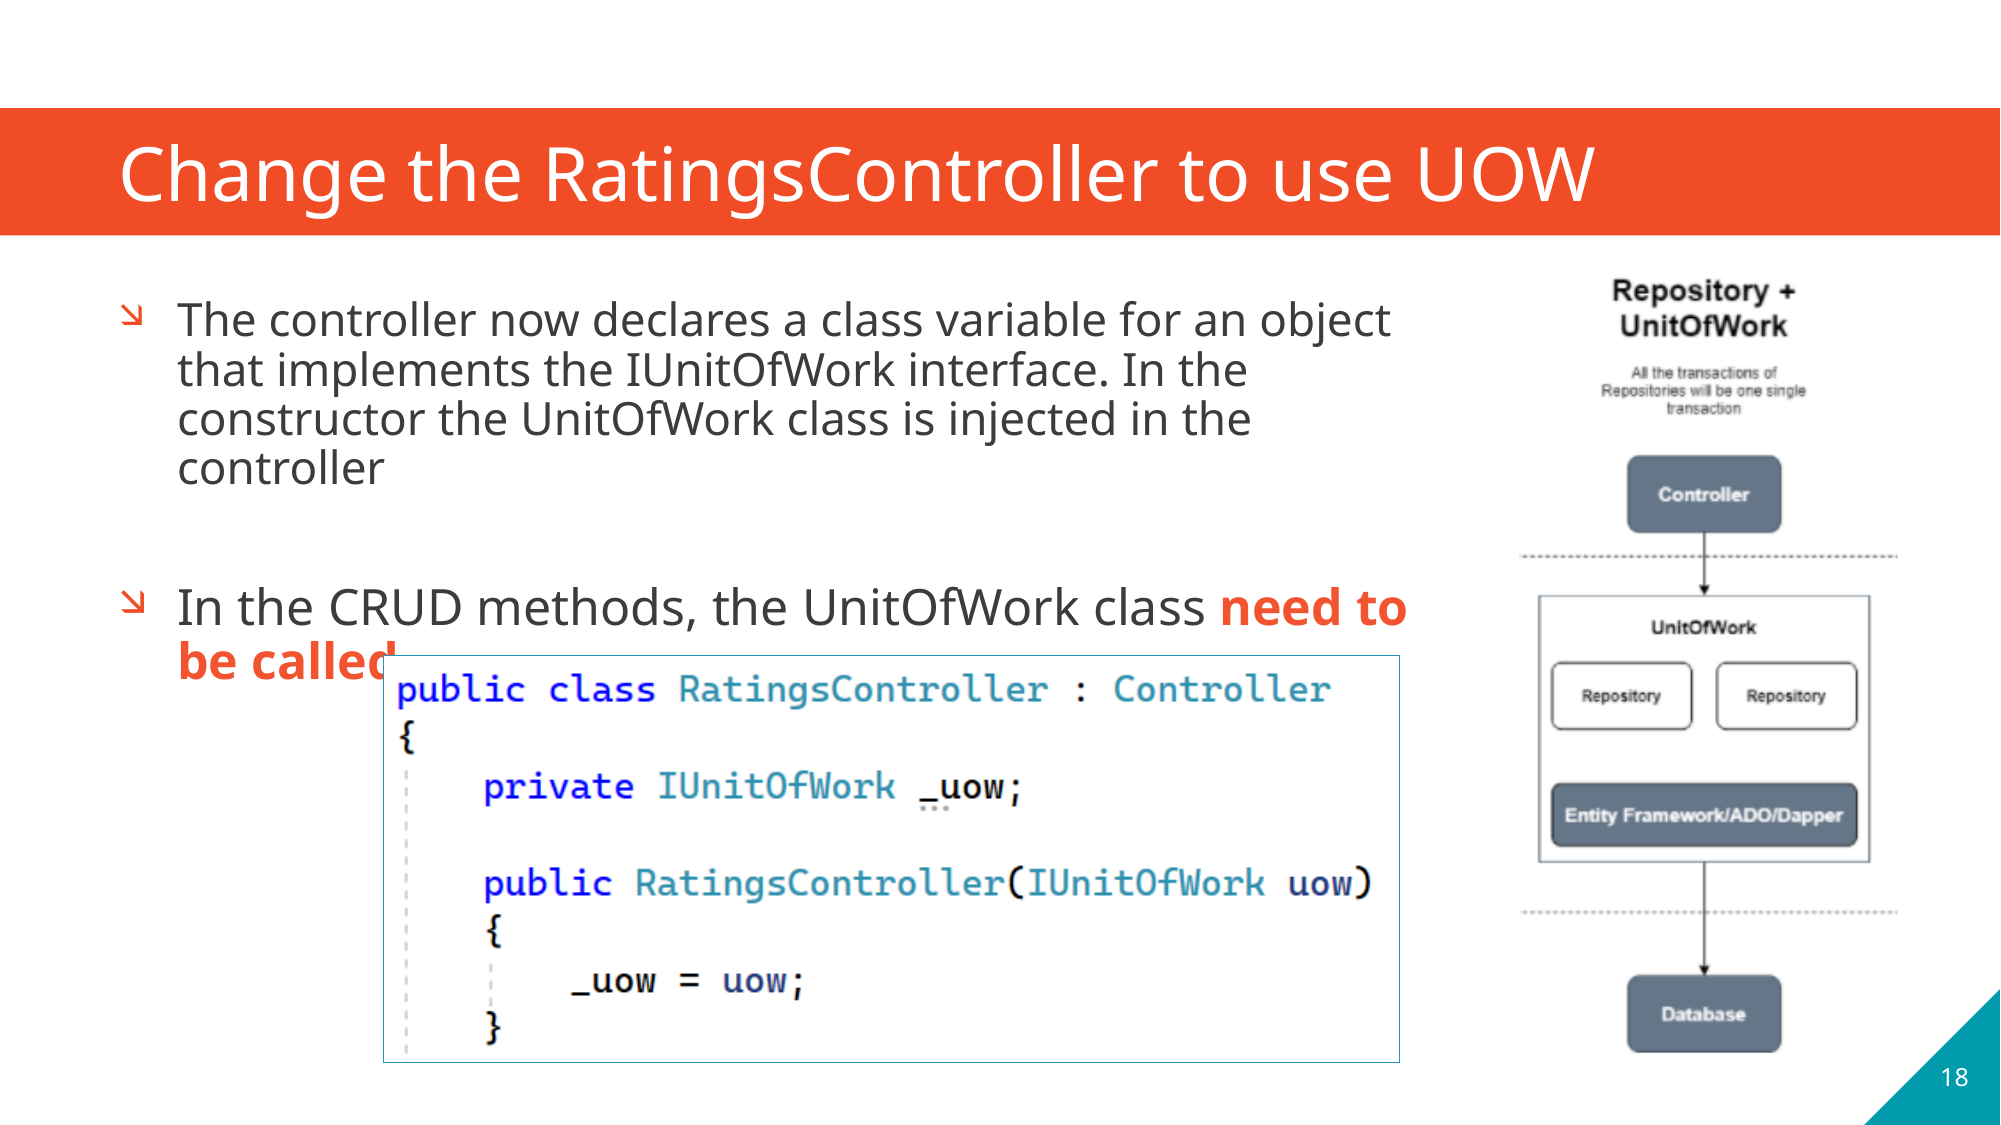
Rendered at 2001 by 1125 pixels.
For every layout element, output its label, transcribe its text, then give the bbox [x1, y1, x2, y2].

title Change the RatingsController to use UOW [0, 108, 2000, 236]
list The controller now declares a class variable for an object that implements the IUnitOfWork interface. In the constructor the UnitOfWork class is injected in the controller In the CRUD methods, the UnitOfWork class need to be called. [0, 237, 1585, 1100]
picture [1519, 262, 1898, 1087]
picture [383, 655, 1400, 1063]
slide_number 18 [1862, 987, 2000, 1125]
